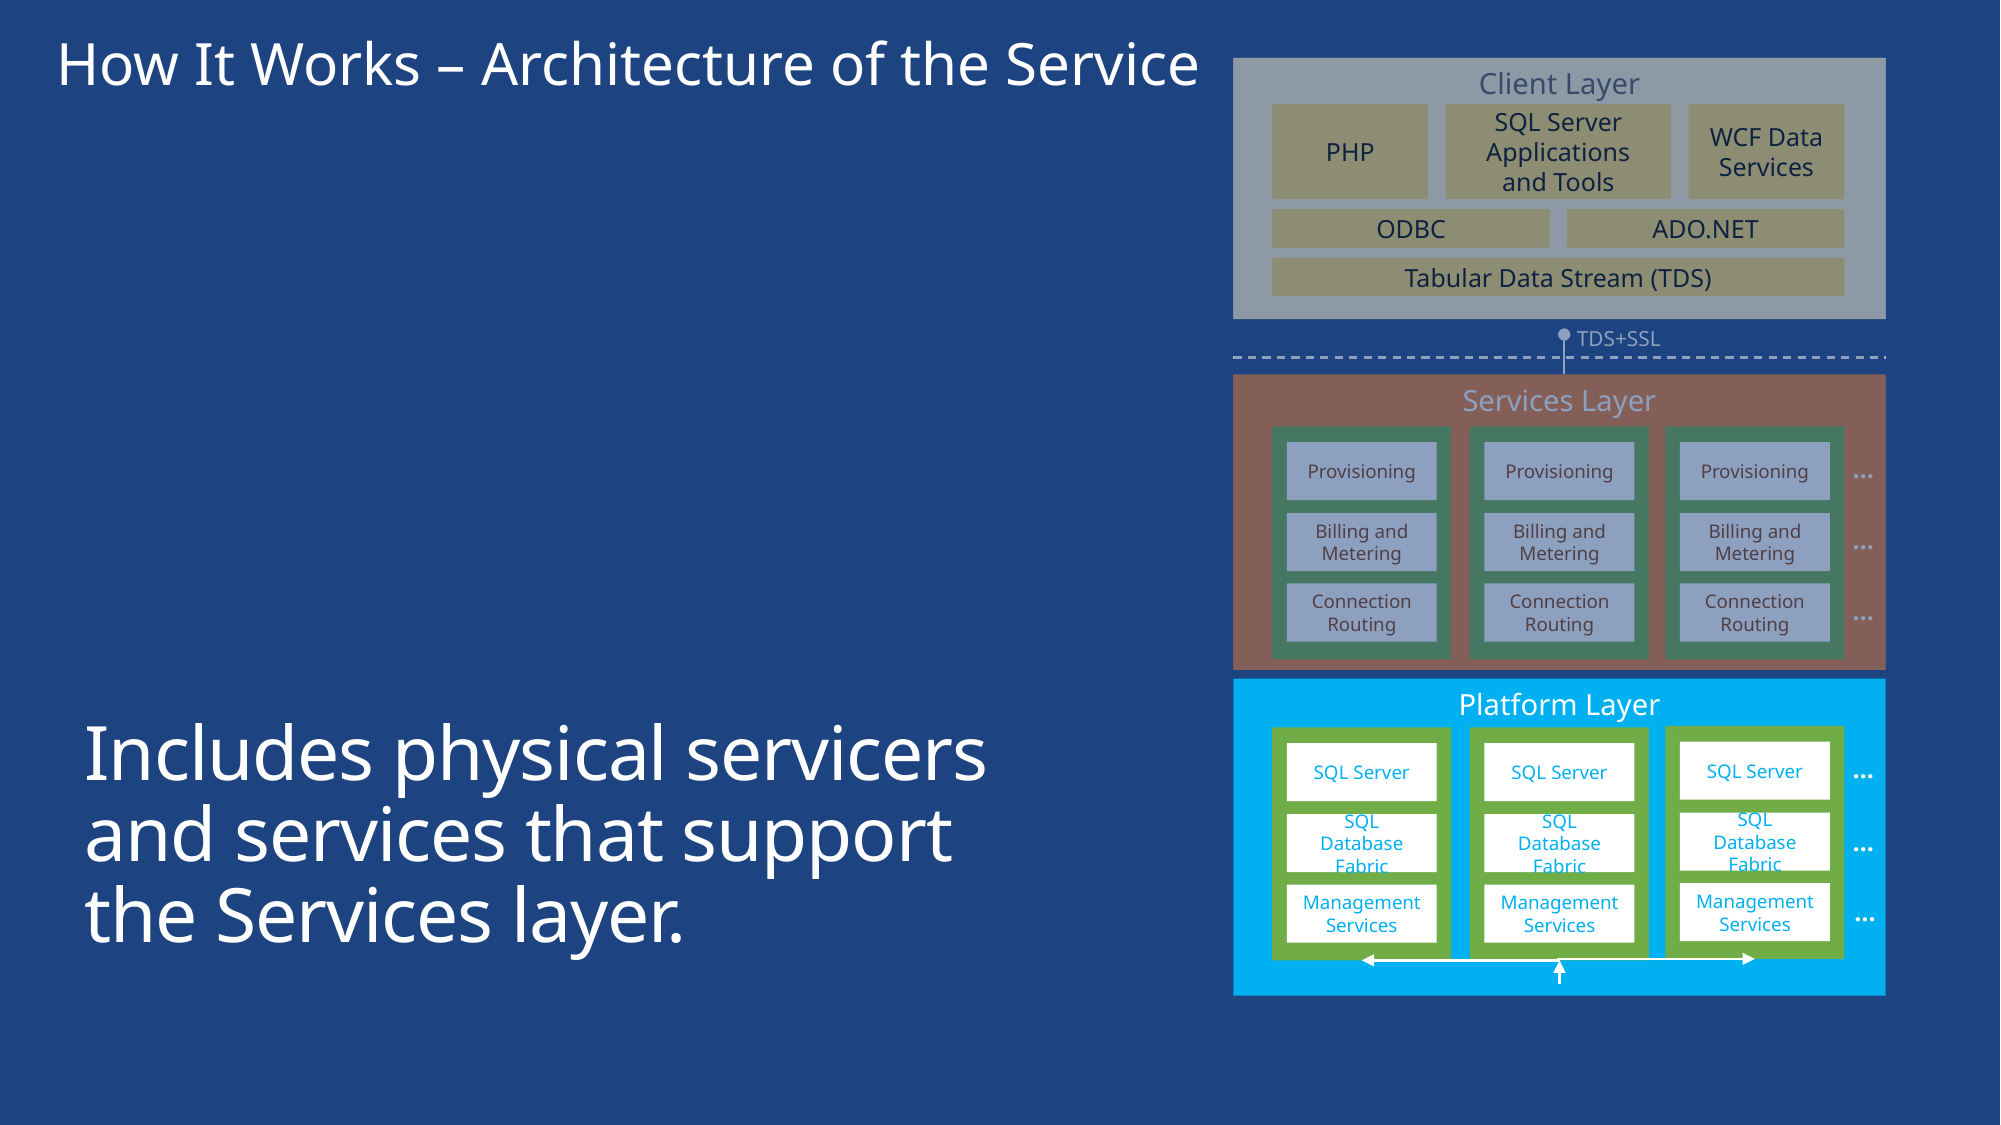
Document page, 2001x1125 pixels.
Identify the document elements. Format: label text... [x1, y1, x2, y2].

text_box Includes physical servicers and services that support the Services layer. [84, 678, 1164, 996]
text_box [1233, 57, 1886, 320]
text_box [1232, 57, 1887, 671]
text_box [1233, 678, 1886, 996]
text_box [1233, 328, 1886, 670]
text_box How It Works – Architecture of the Service [0, 0, 2000, 134]
